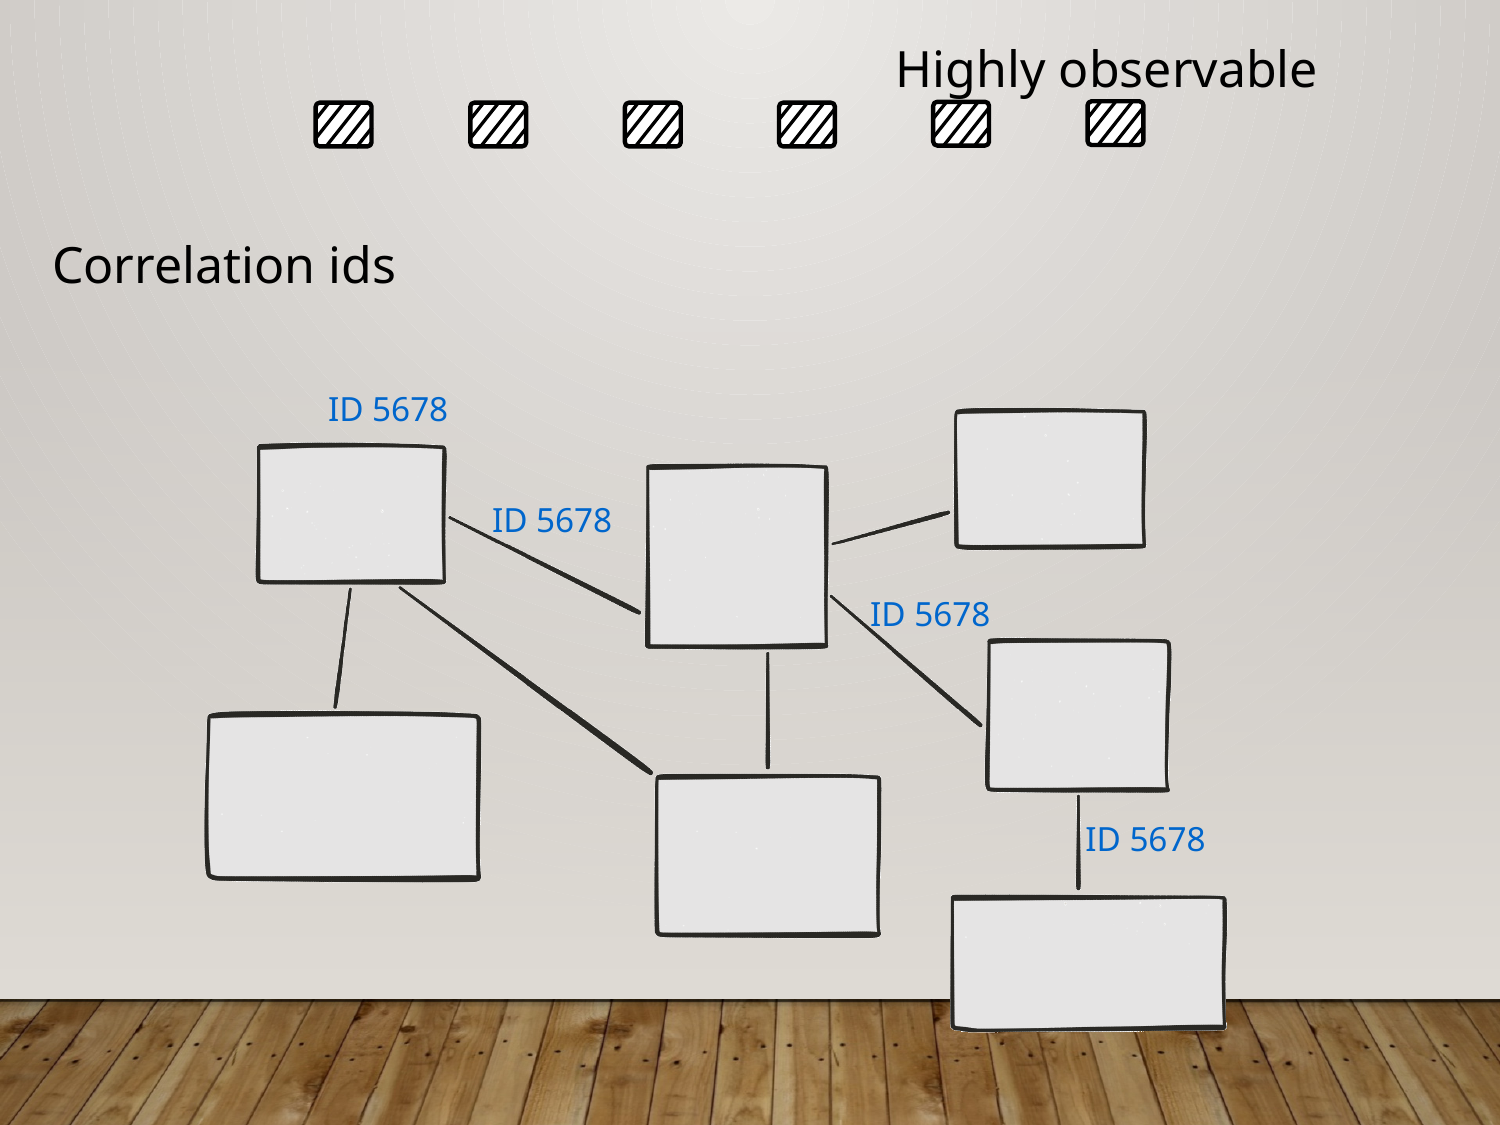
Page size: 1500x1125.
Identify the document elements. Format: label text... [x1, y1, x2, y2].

picture [1084, 97, 1146, 148]
picture [621, 99, 684, 150]
picture [930, 98, 992, 149]
picture [776, 99, 838, 150]
picture [0, 378, 1500, 1125]
picture [312, 99, 374, 150]
picture [467, 99, 529, 150]
text_box Correlation ids [37, 225, 412, 301]
text_box Highly observable [881, 29, 1334, 105]
